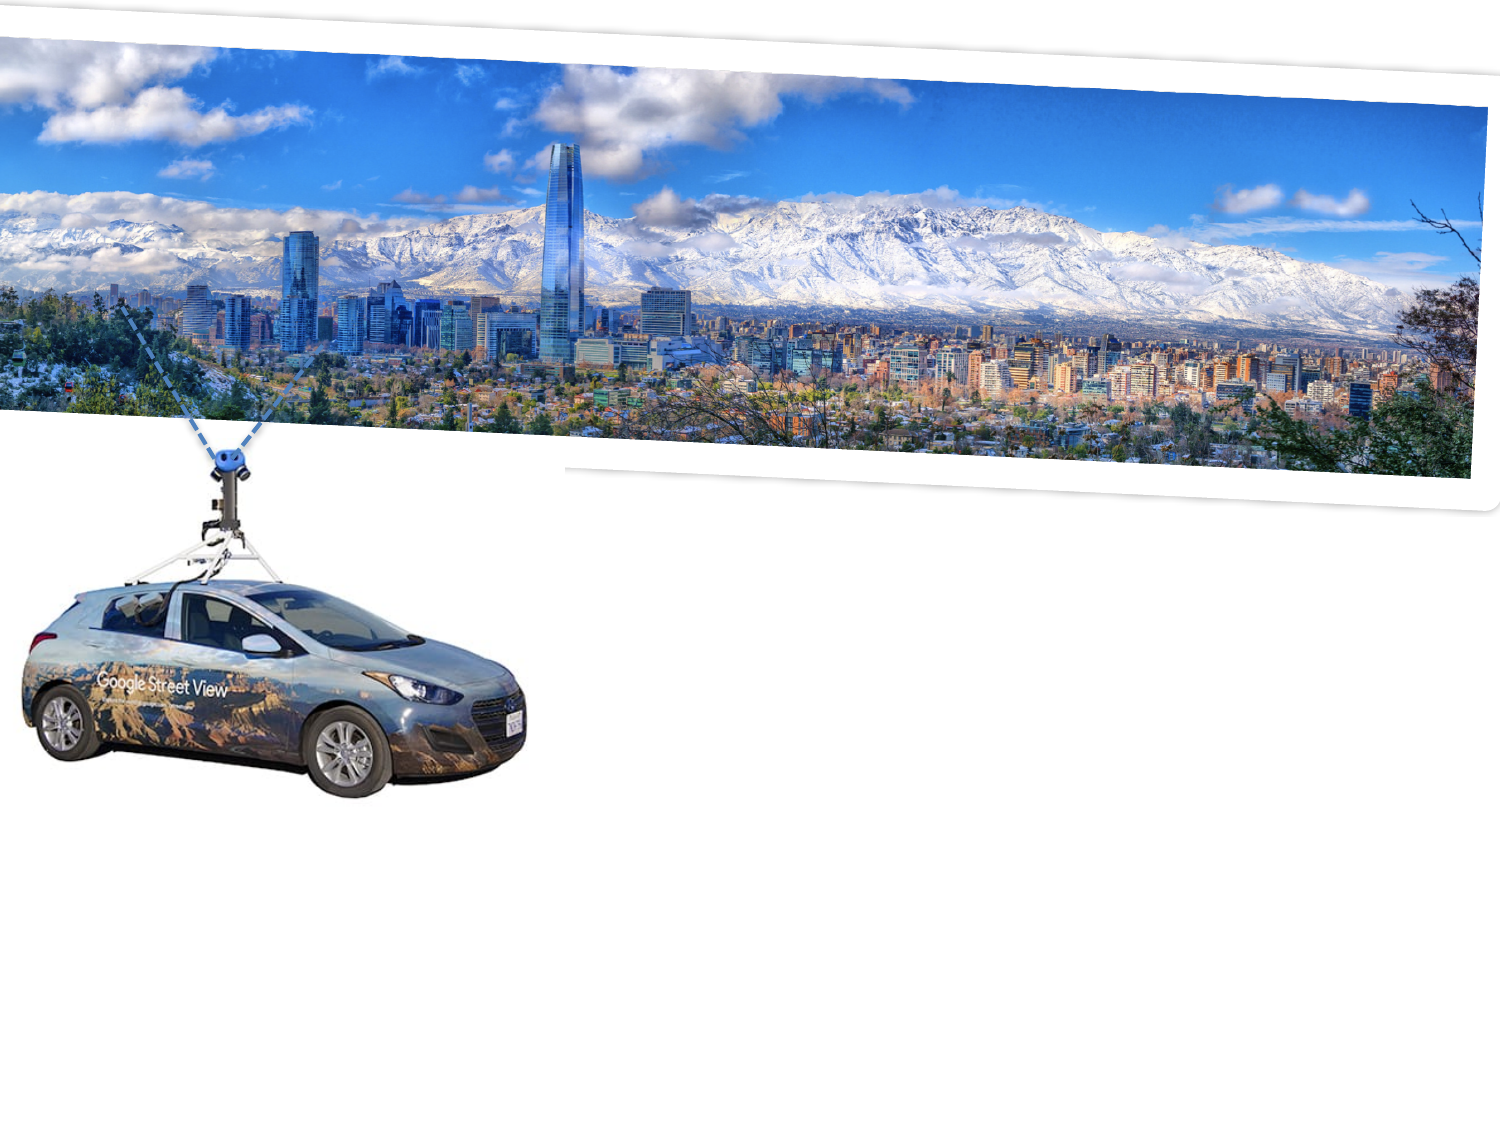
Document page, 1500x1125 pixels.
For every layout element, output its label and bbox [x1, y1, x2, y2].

picture [0, 37, 1488, 478]
text_box [0, 306, 565, 812]
